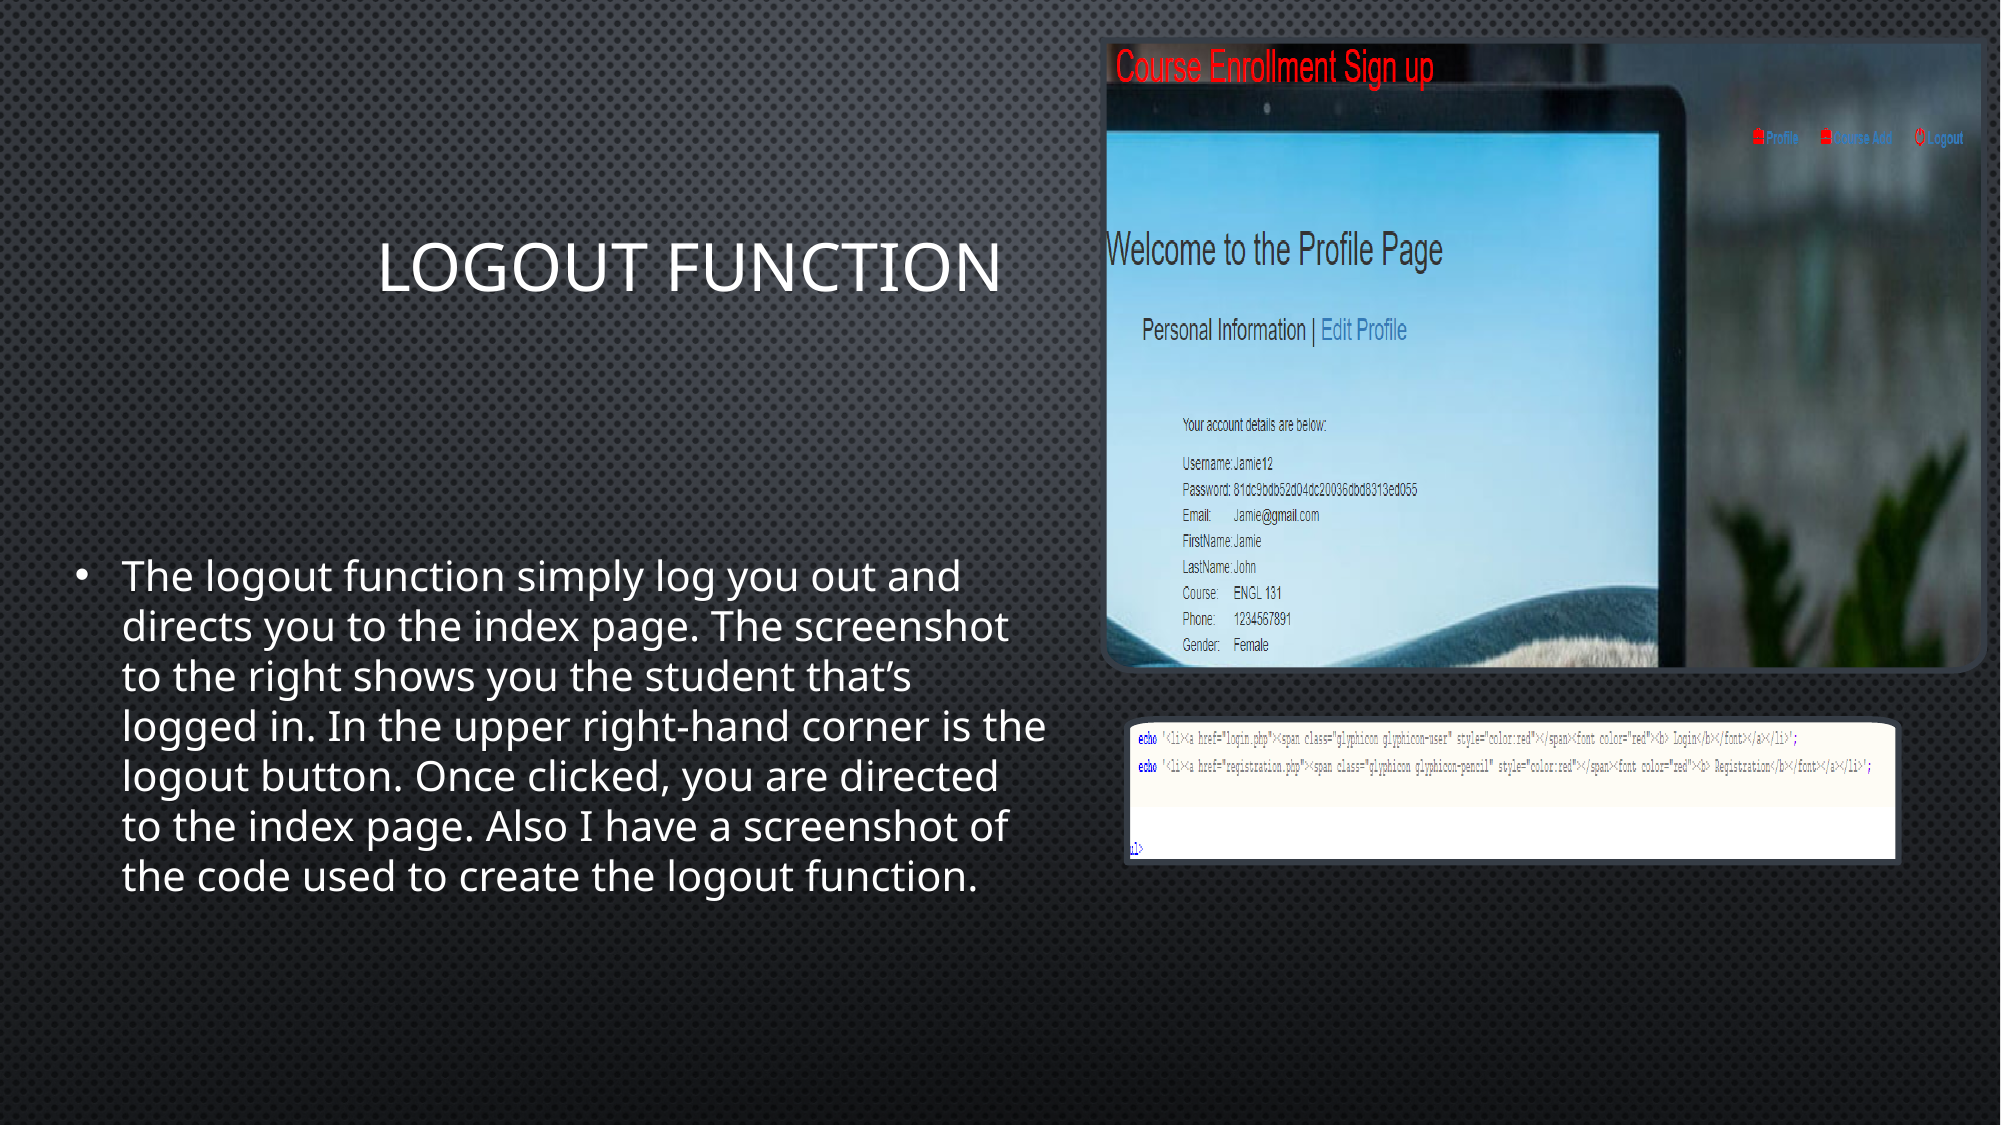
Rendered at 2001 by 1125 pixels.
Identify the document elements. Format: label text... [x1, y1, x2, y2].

title Logout function [187, 99, 1100, 430]
picture [1126, 719, 1899, 863]
list The logout function simply log you out and directs you to the index page. The screenshot to the right shows you the student that’s logged in. In the upper right-hand corner is the logout button. Once clicked, you are directed to the index page. Also I have a screenshot of the code used to create the logout function. [59, 455, 1066, 995]
picture [1103, 40, 1985, 671]
